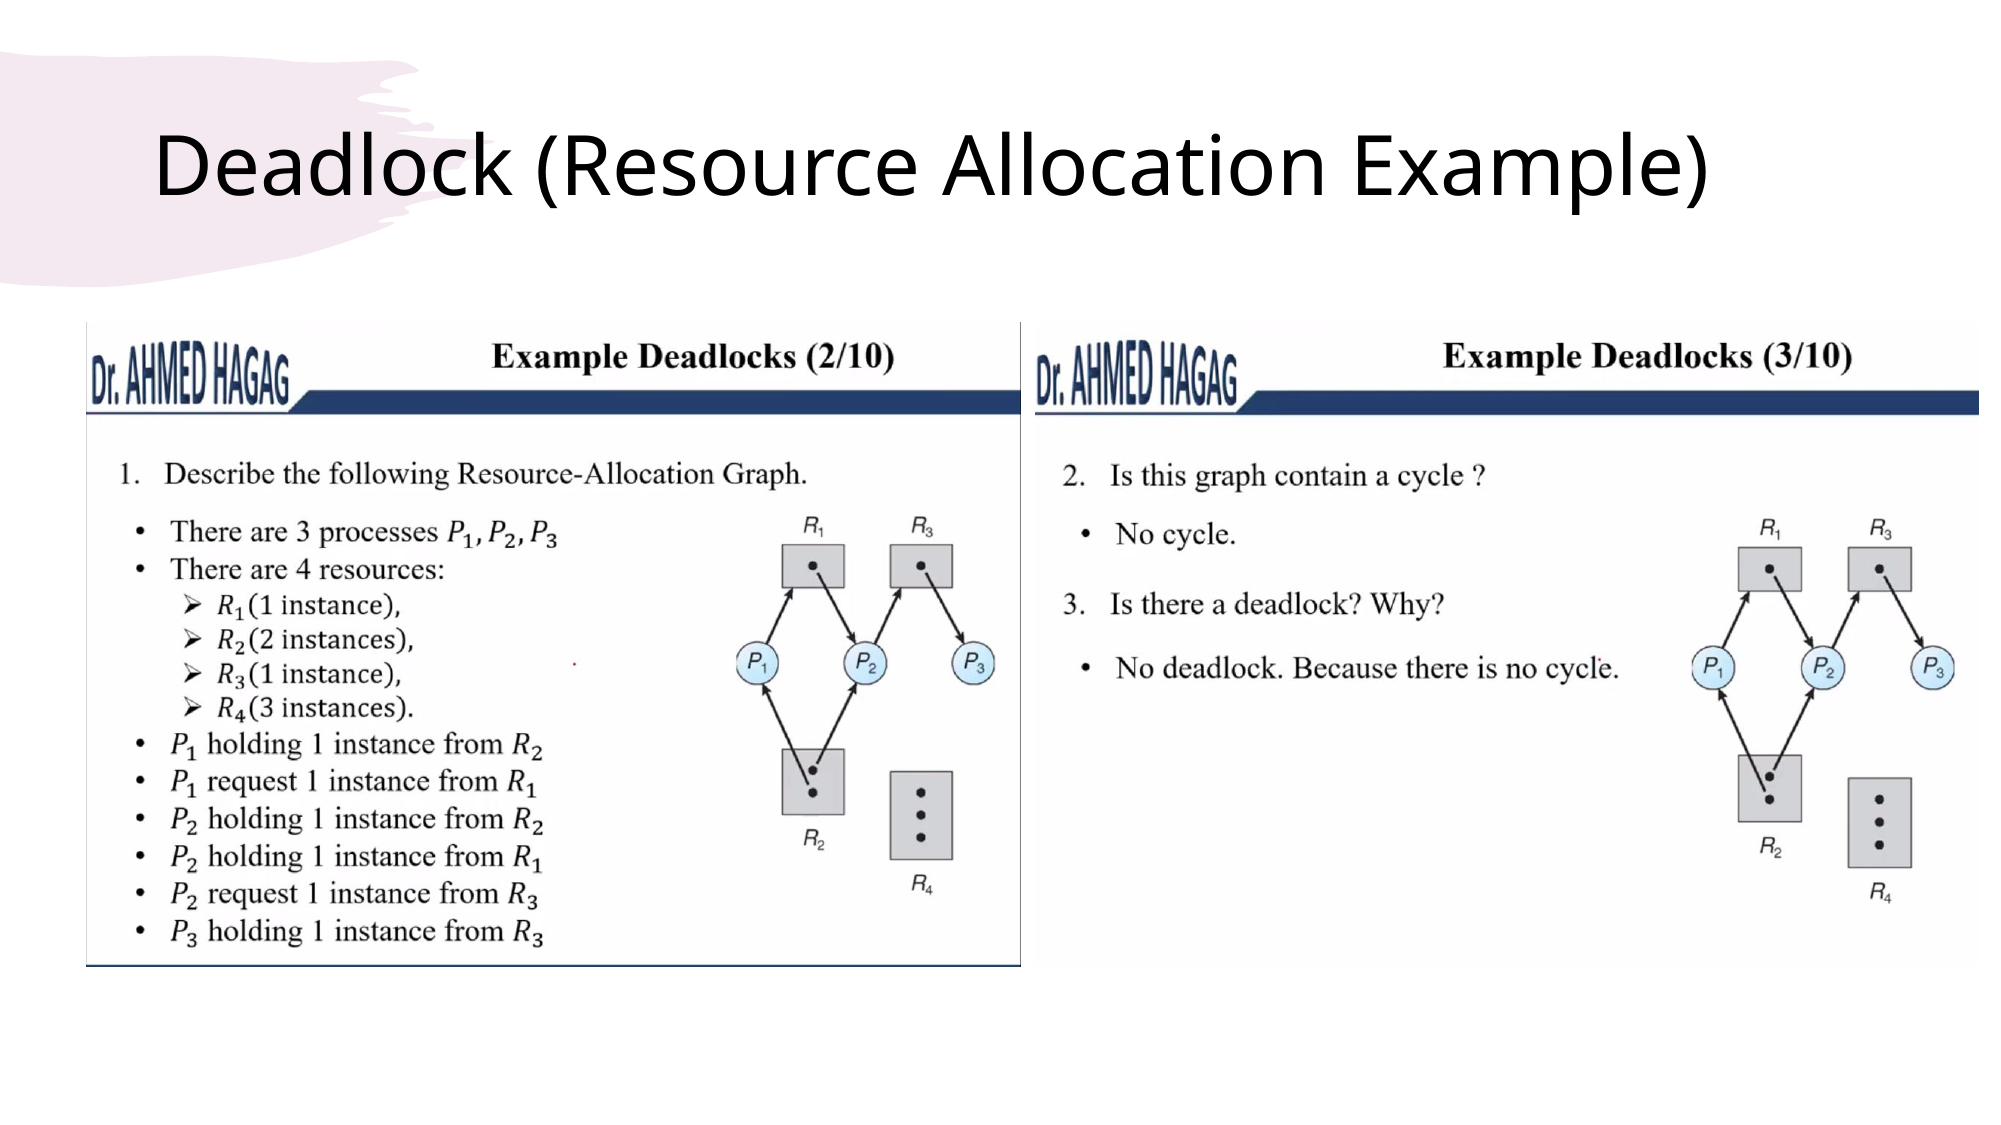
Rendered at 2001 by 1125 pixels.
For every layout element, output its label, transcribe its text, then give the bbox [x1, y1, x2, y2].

title Deadlock (Resource Allocation Example) [137, 59, 1863, 278]
picture [1035, 322, 1979, 967]
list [86, 322, 1021, 967]
